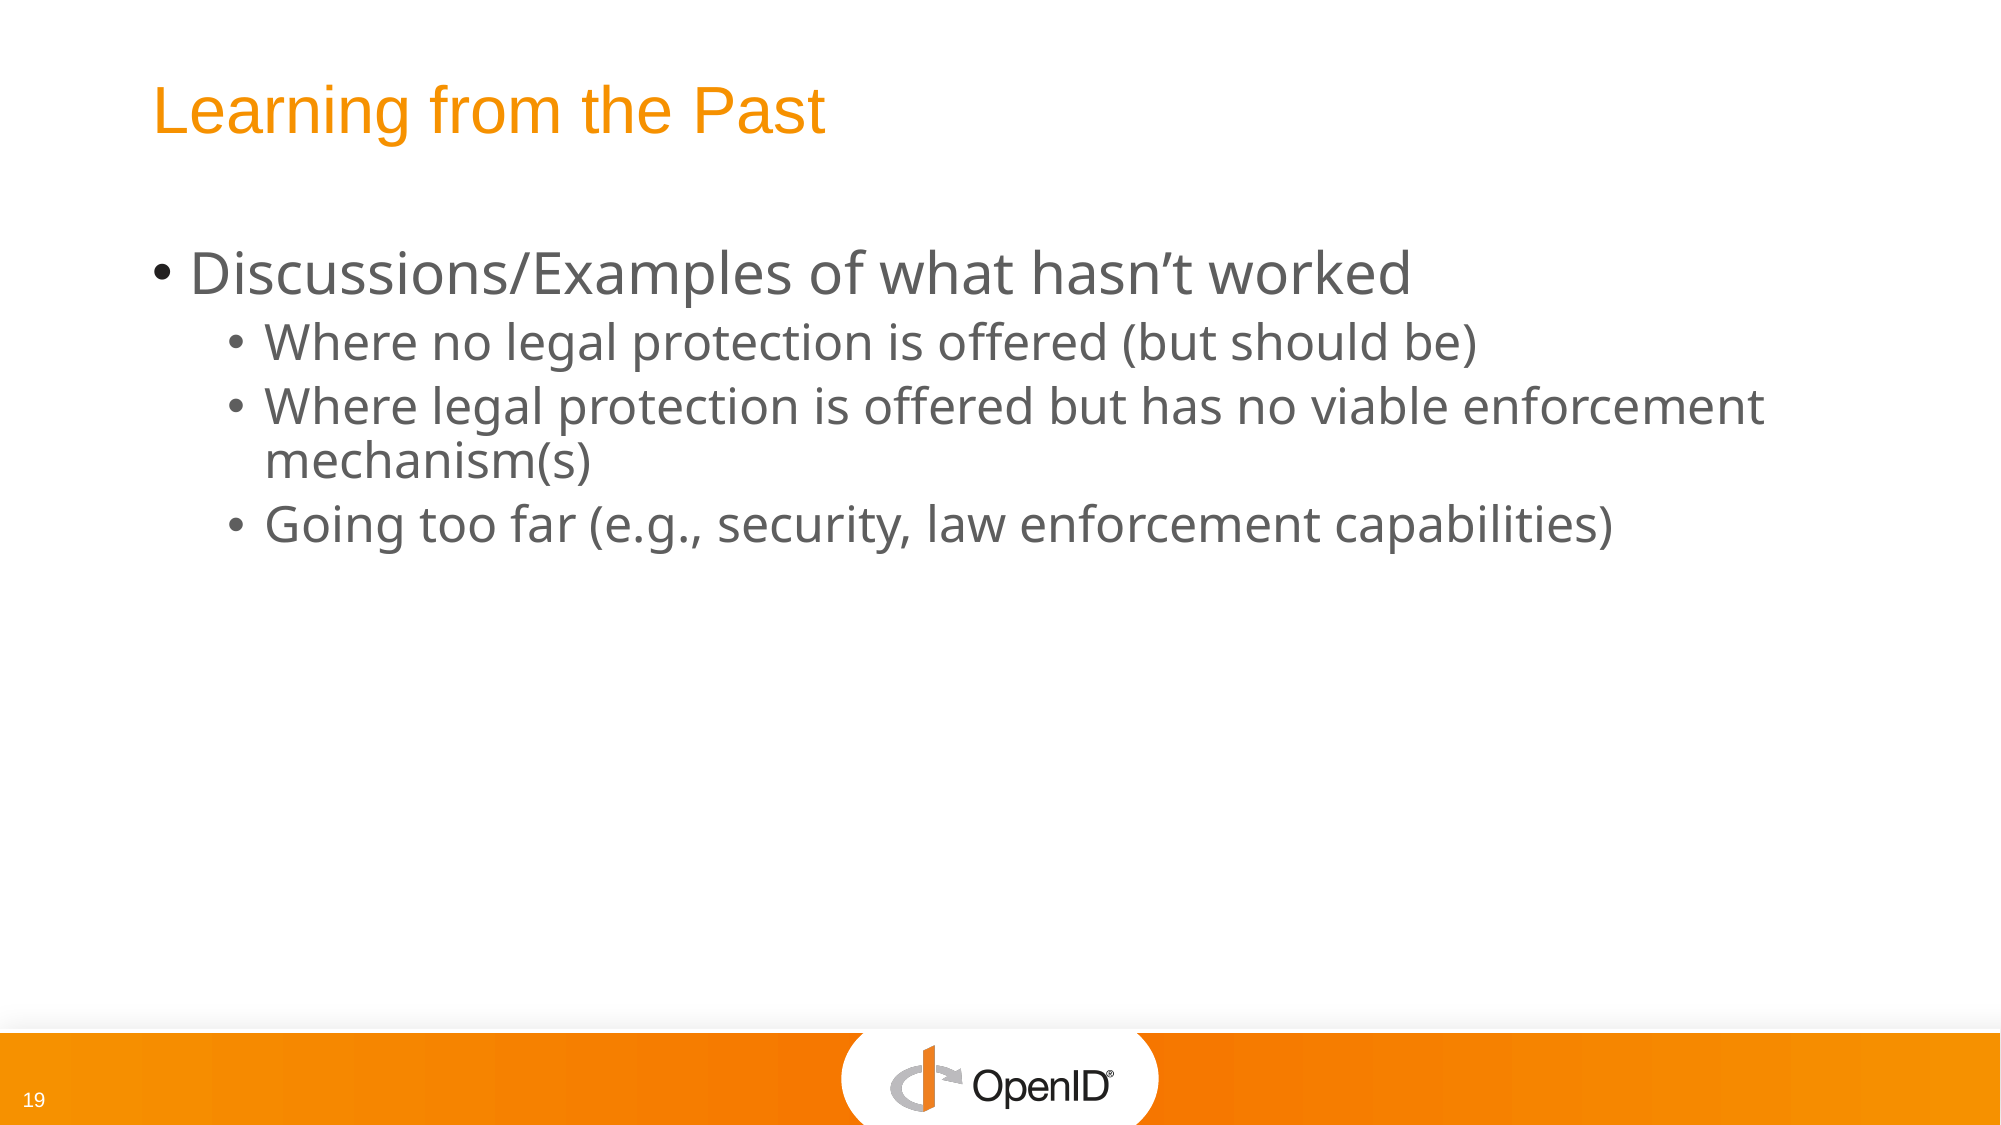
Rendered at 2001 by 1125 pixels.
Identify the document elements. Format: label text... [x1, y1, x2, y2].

list Discussions/Examples of what hasn’t worked Where no legal protection is offered (but should be) Where legal protection is offered but has no viable enforcement mechanism(s) Going too far (e.g., security, law enforcement capabilities) [137, 236, 1863, 951]
title Learning from the Past [137, 3, 1863, 221]
picture [873, 1032, 1127, 1125]
